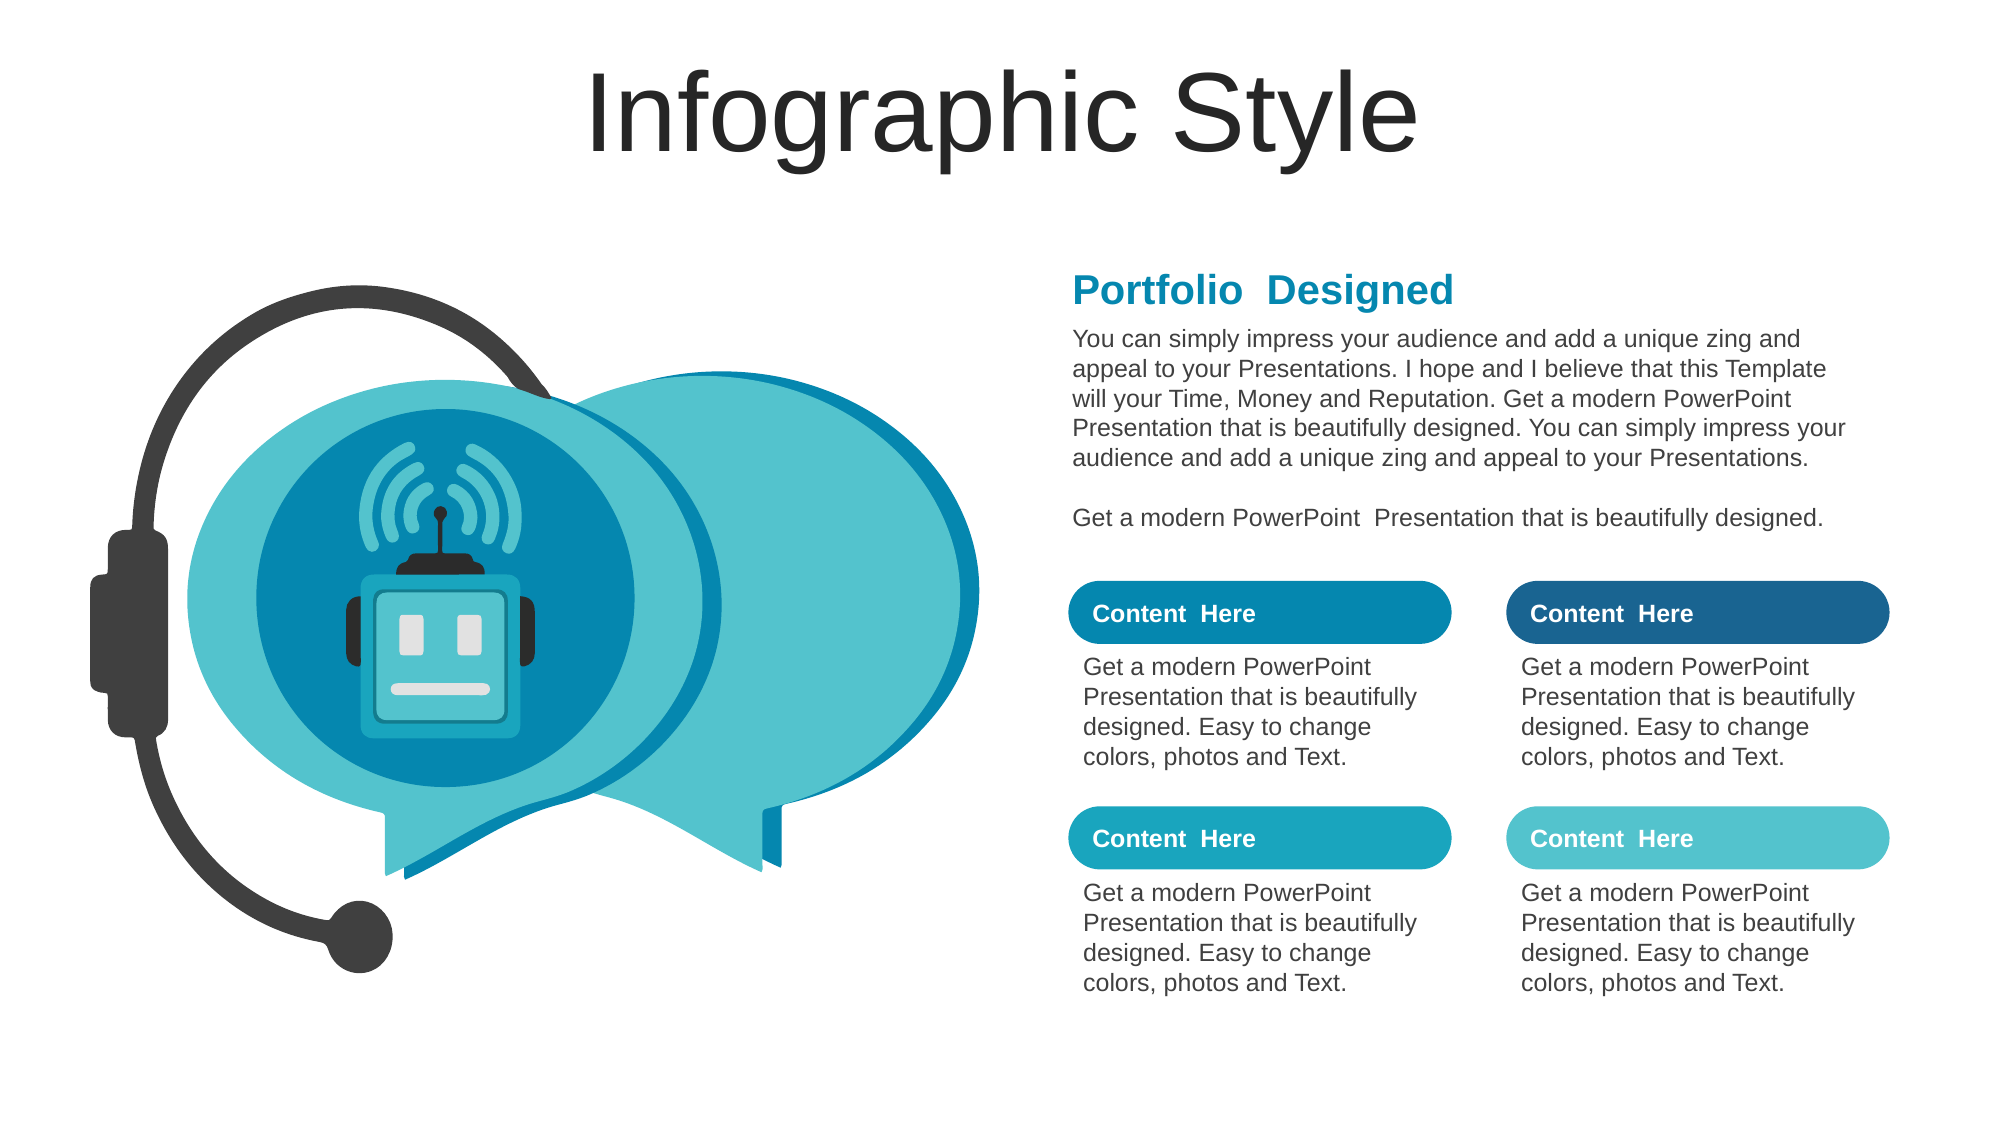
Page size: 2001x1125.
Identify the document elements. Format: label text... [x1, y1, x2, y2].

text_box Get a modern PowerPoint Presentation that is beautifully designed. Easy to change colors, photos and Text. [1506, 868, 1890, 1004]
text_box Get a modern PowerPoint Presentation that is beautifully designed. Easy to change colors, photos and Text. [1068, 643, 1452, 778]
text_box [90, 285, 980, 974]
list Infographic Style [53, 55, 1952, 175]
text_box Content Here [1506, 580, 1890, 643]
text_box Content Here [1068, 580, 1452, 643]
text_box Content Here [1506, 806, 1890, 868]
text_box Get a modern PowerPoint Presentation that is beautifully designed. Easy to change colors, photos and Text. [1506, 643, 1890, 778]
text_box Get a modern PowerPoint Presentation that is beautifully designed. Easy to change colors, photos and Text. [1068, 868, 1452, 1004]
text_box Content Here [1068, 806, 1452, 868]
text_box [1057, 255, 1879, 542]
